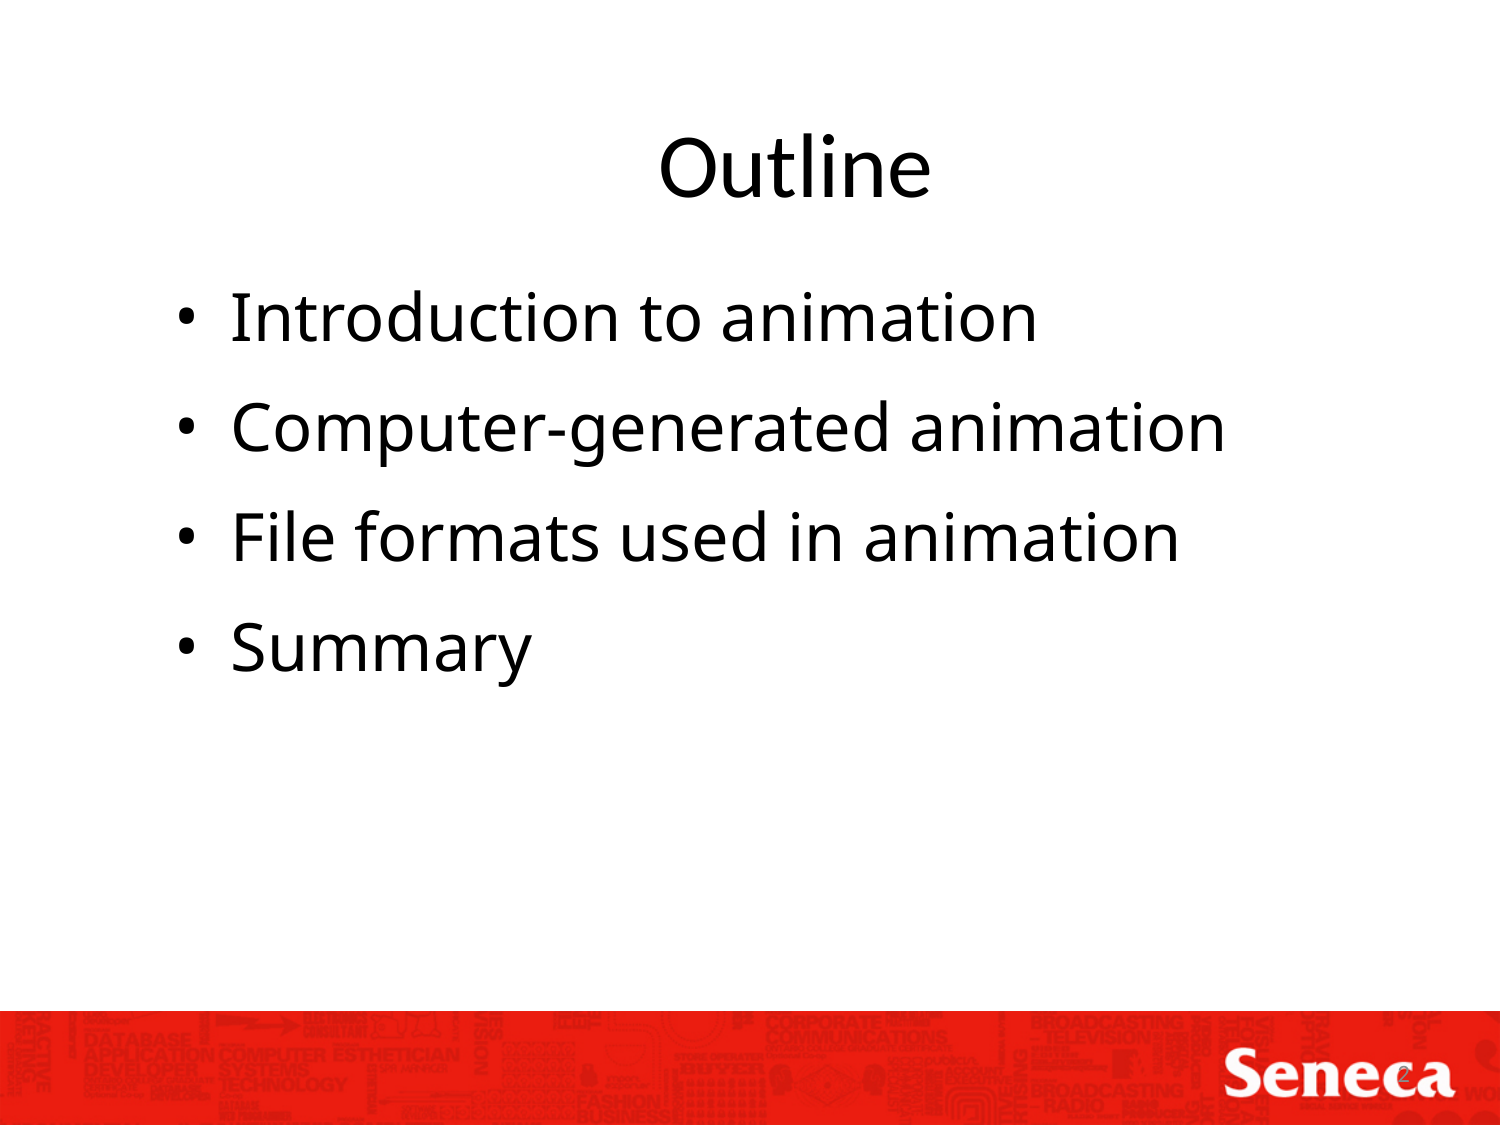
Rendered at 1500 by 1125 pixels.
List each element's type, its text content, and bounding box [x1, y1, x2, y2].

title Outline [242, 90, 1350, 233]
picture [0, 1011, 1500, 1125]
slide_number 2 [1074, 1042, 1425, 1103]
list Introduction to animation Computer-generated animation File formats used in animation Summary [159, 267, 1327, 970]
